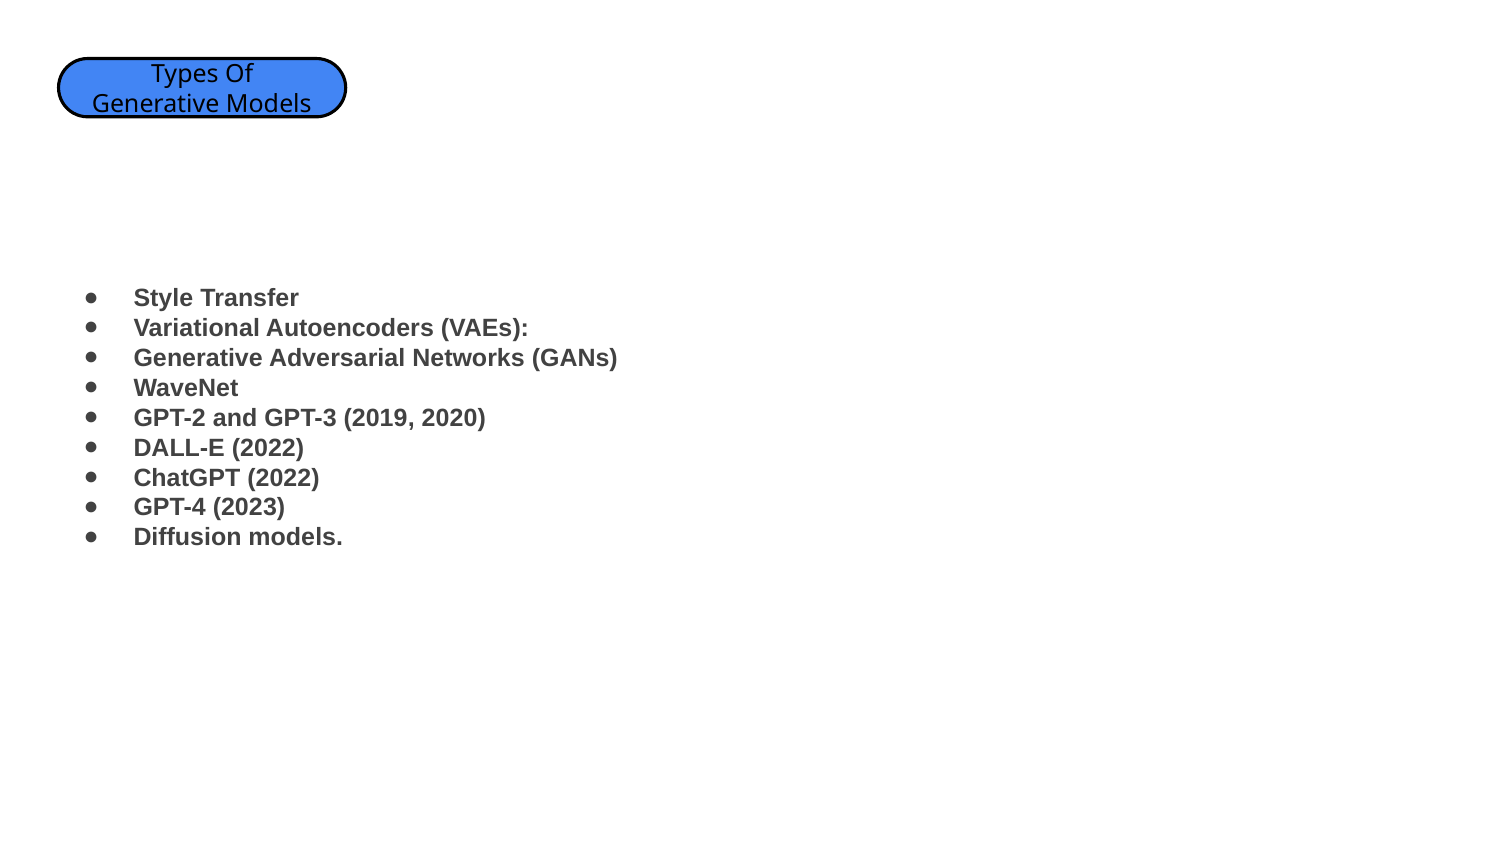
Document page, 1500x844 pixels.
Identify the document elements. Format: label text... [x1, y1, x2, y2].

text_box Style Transfer Variational Autoencoders (VAEs): Generative Adversarial Networks (GANs) WaveNet GPT-2 and GPT-3 (2019, 2020) DALL-E (2022) ChatGPT (2022) GPT-4 (2023) Diffusion models. [58, 240, 1455, 712]
text_box Types Of Generative Models [58, 58, 346, 117]
